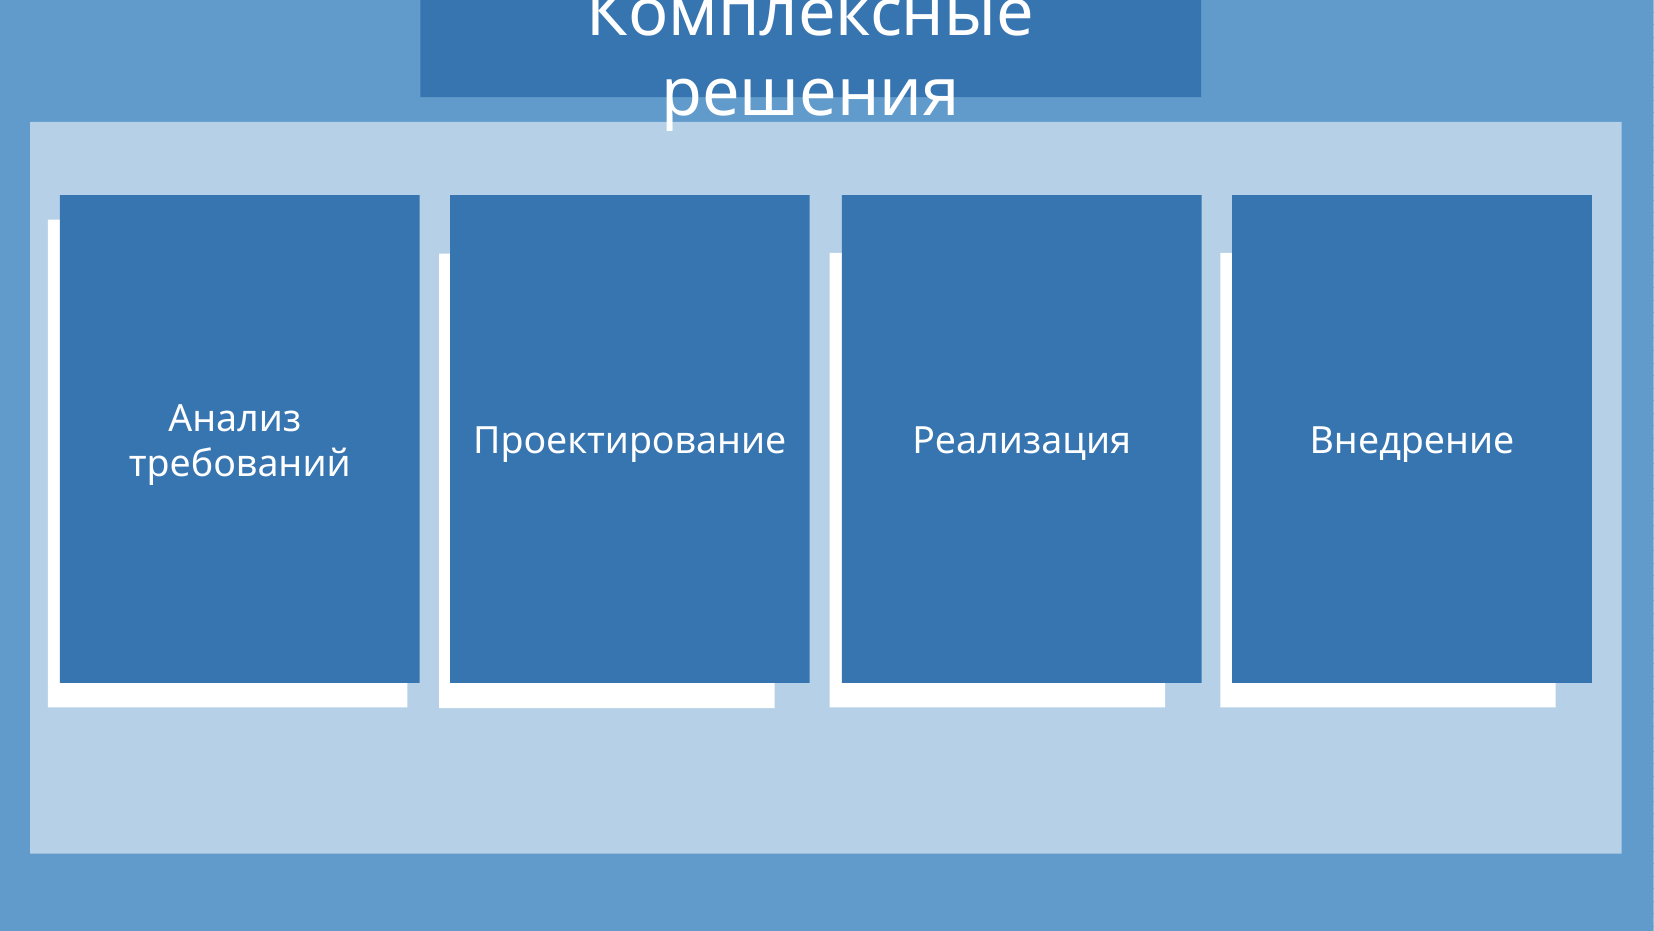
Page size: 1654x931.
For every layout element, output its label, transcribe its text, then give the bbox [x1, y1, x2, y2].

text_box Анализ требований [829, 252, 1166, 708]
text_box Внедрение [1232, 195, 1592, 683]
text_box Комплексные решения [420, 0, 1202, 98]
picture [0, 0, 1654, 931]
text_box [30, 121, 1622, 854]
text_box Реализация [841, 195, 1202, 683]
text_box Анализ требований [1220, 252, 1556, 708]
text_box Анализ требований [47, 219, 408, 708]
text_box Анализ требований [439, 253, 775, 709]
text_box Проектирование [450, 195, 810, 683]
text_box Анализ требований [59, 195, 420, 683]
